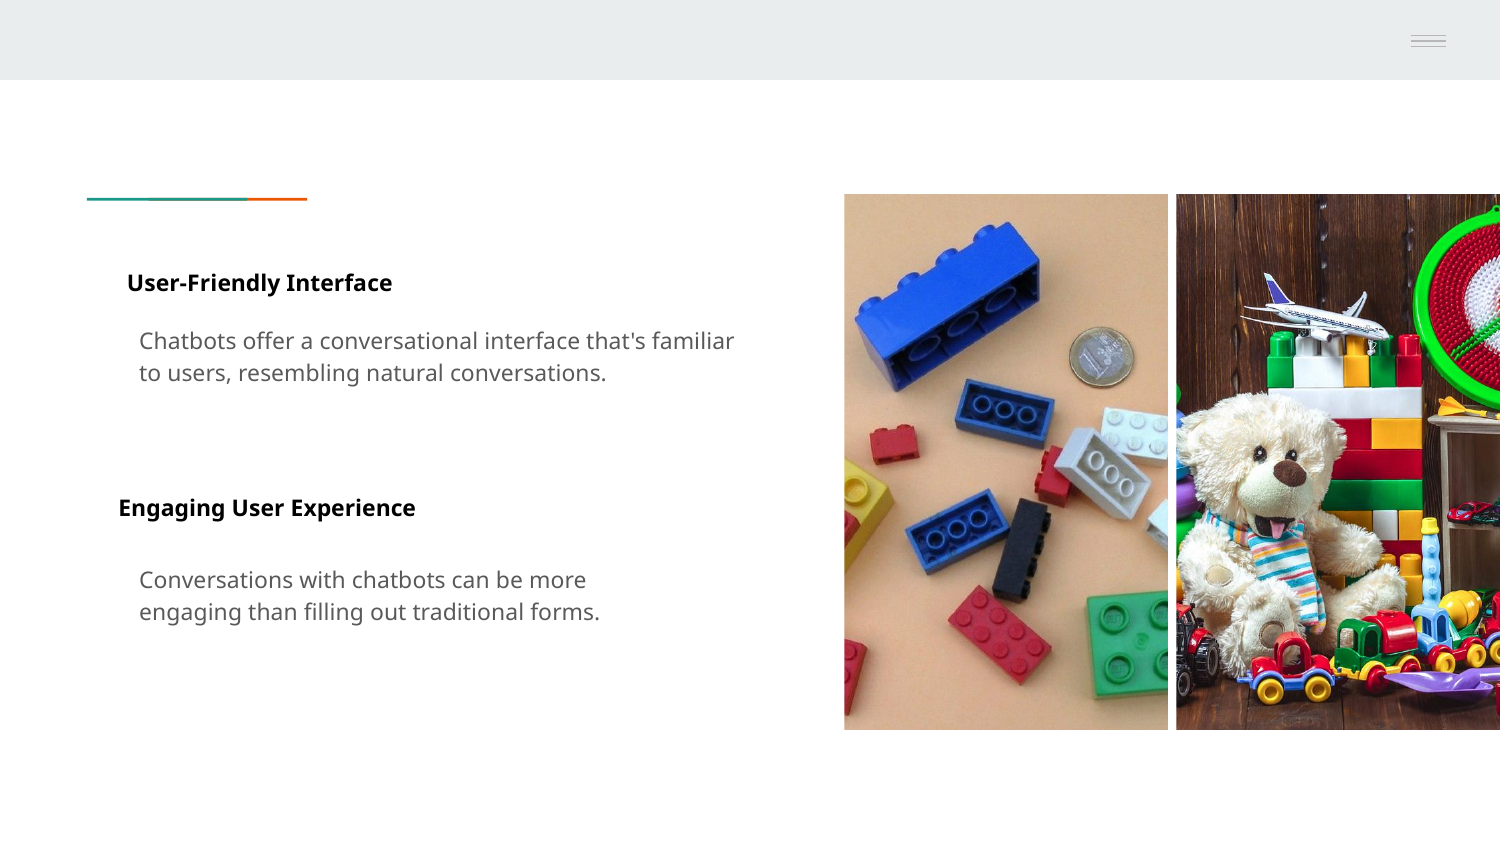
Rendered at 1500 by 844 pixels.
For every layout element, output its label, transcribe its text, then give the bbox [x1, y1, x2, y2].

list Chatbots offer a conversational interface that's familiar to users, resembling natural conversations. [124, 307, 763, 651]
picture [1175, 194, 1500, 730]
picture [843, 194, 1169, 730]
title Engaging User Experience [103, 474, 742, 644]
title User-Friendly Interface [64, 237, 704, 408]
list Conversations with chatbots can be more engaging than filling out traditional forms. [124, 546, 693, 844]
